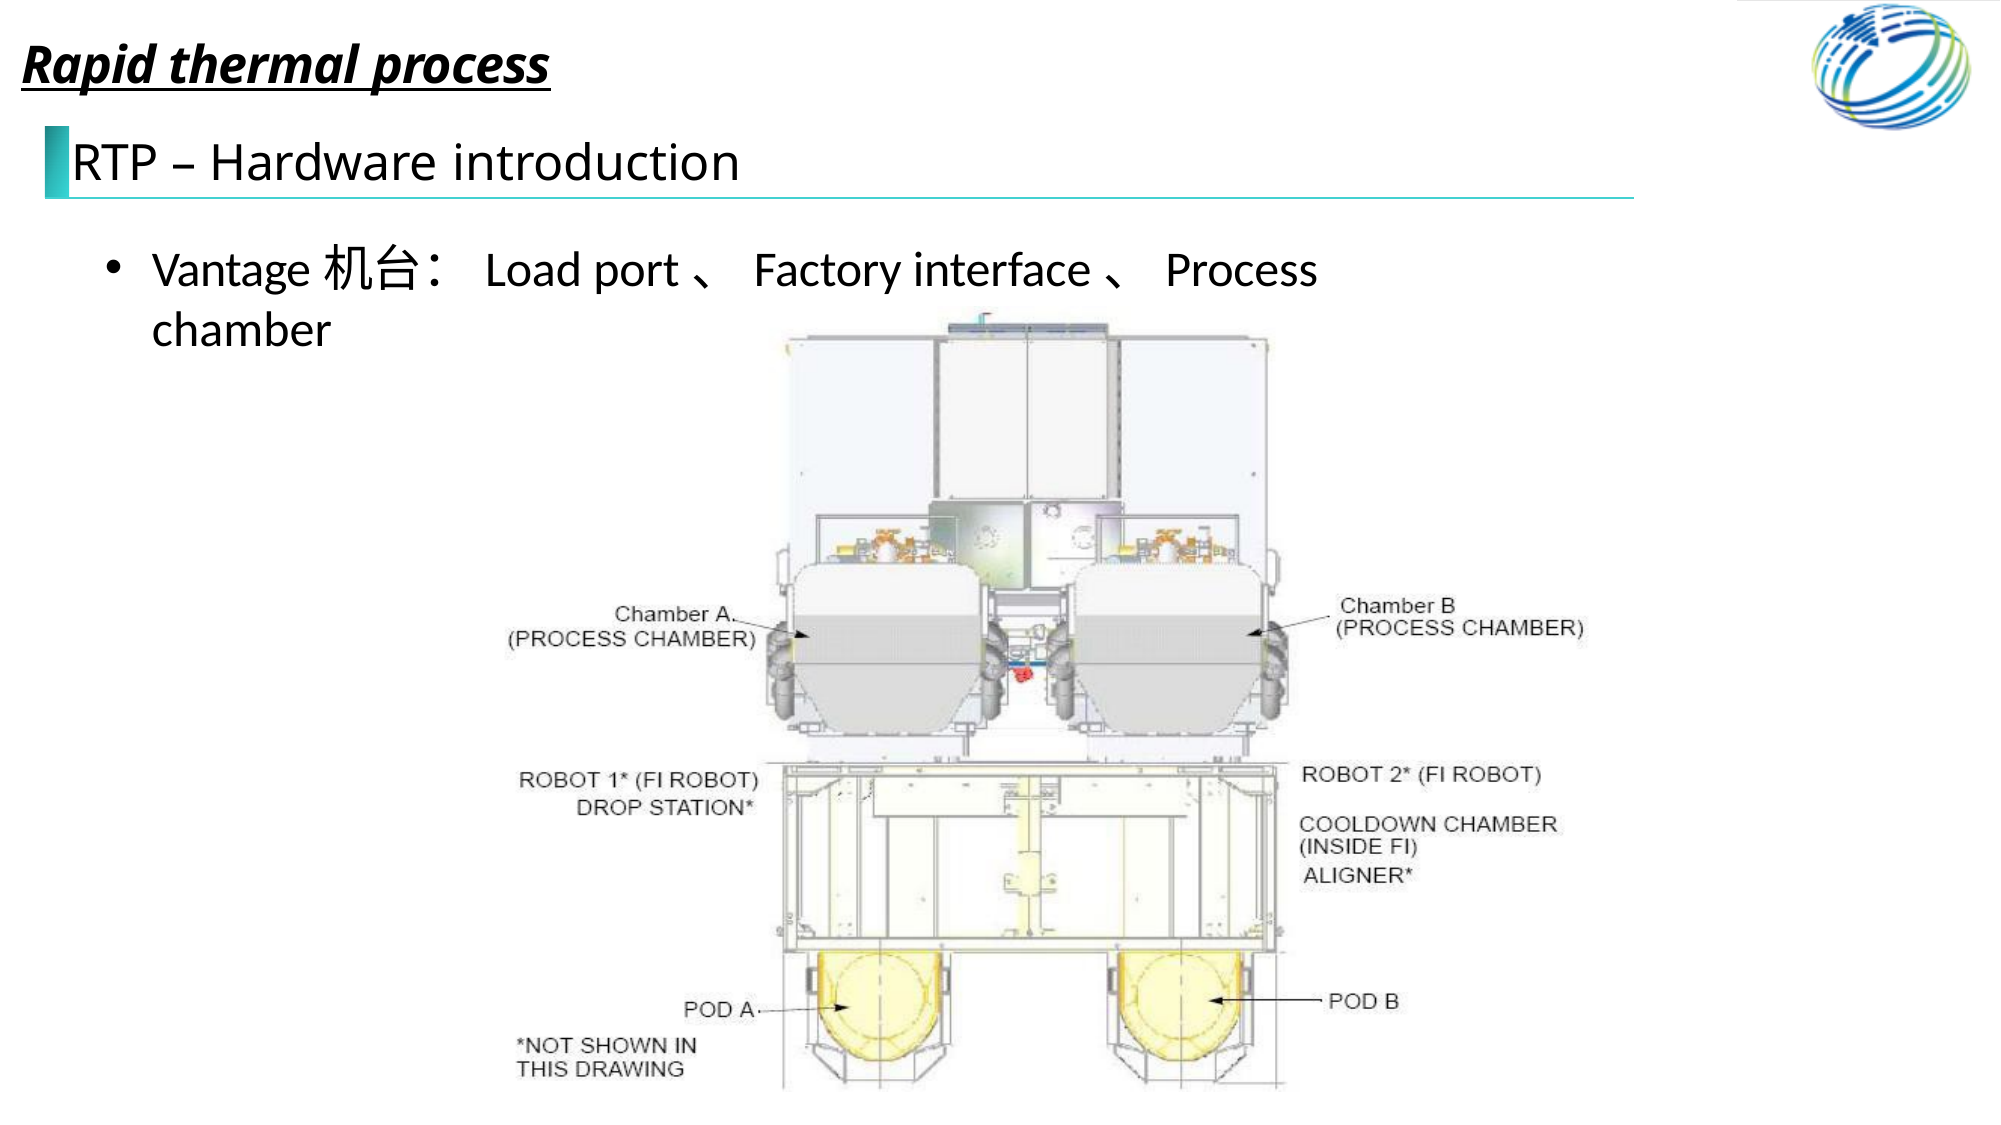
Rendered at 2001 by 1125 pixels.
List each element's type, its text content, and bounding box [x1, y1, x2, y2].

text_box RTP – Hardware introduction Vantage机台：Load port、Factory interface、Process chamber [69, 198, 1450, 356]
title Rapid thermal process [19, 28, 575, 220]
text_box [504, 306, 1589, 1093]
text_box RTP – Hardware introduction Vantage机台：Load port、Factory interface、Process chamber [575, 128, 1450, 197]
picture [1737, 0, 2000, 151]
